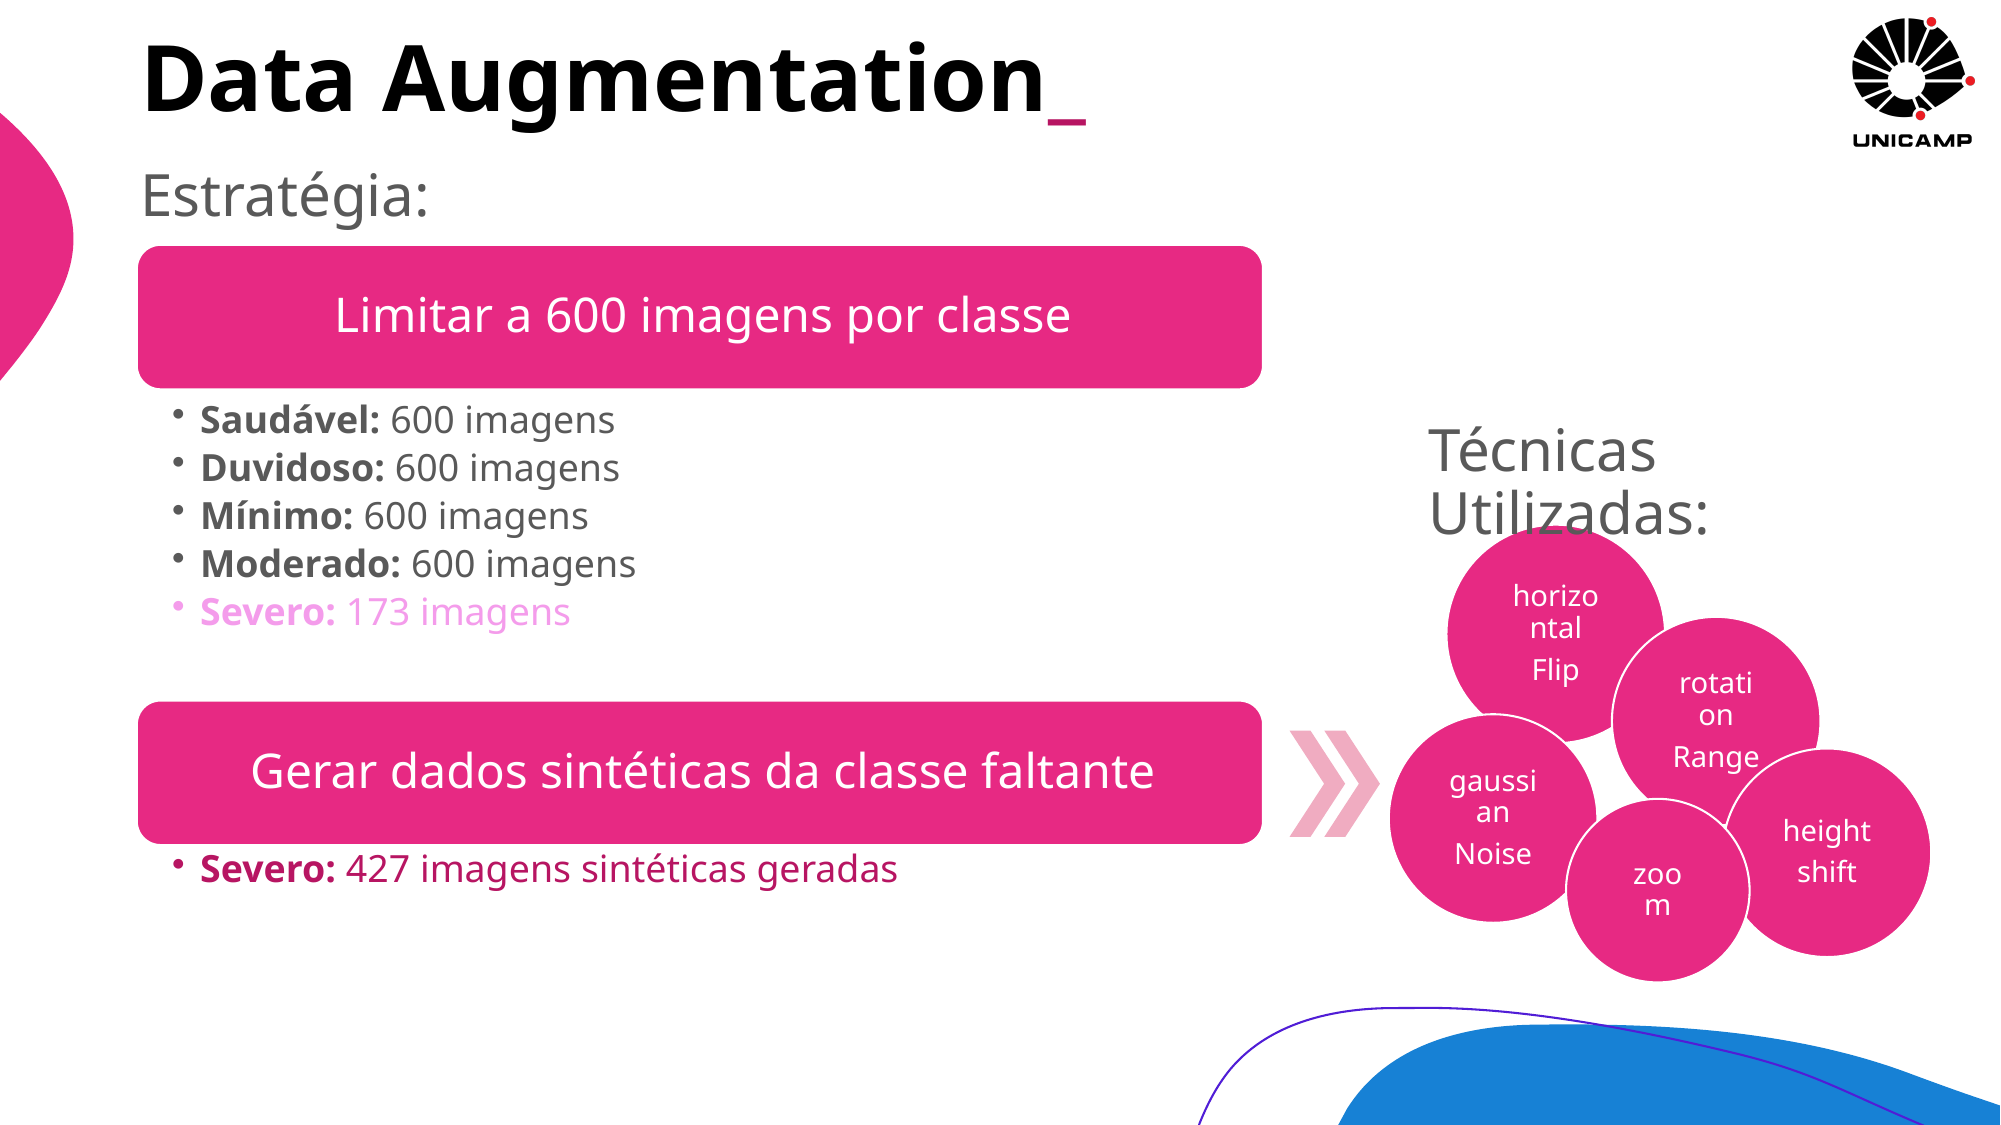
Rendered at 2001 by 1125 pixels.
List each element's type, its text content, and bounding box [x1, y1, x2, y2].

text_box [1388, 524, 1932, 983]
text_box Data Augmentation_ [125, 0, 1875, 125]
text_box [1324, 730, 1380, 837]
text_box Técnicas Utilizadas: [1413, 411, 1875, 524]
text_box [136, 244, 1264, 996]
picture [1852, 17, 1975, 147]
title Estratégia: [125, 125, 1875, 272]
text_box [1289, 730, 1346, 837]
